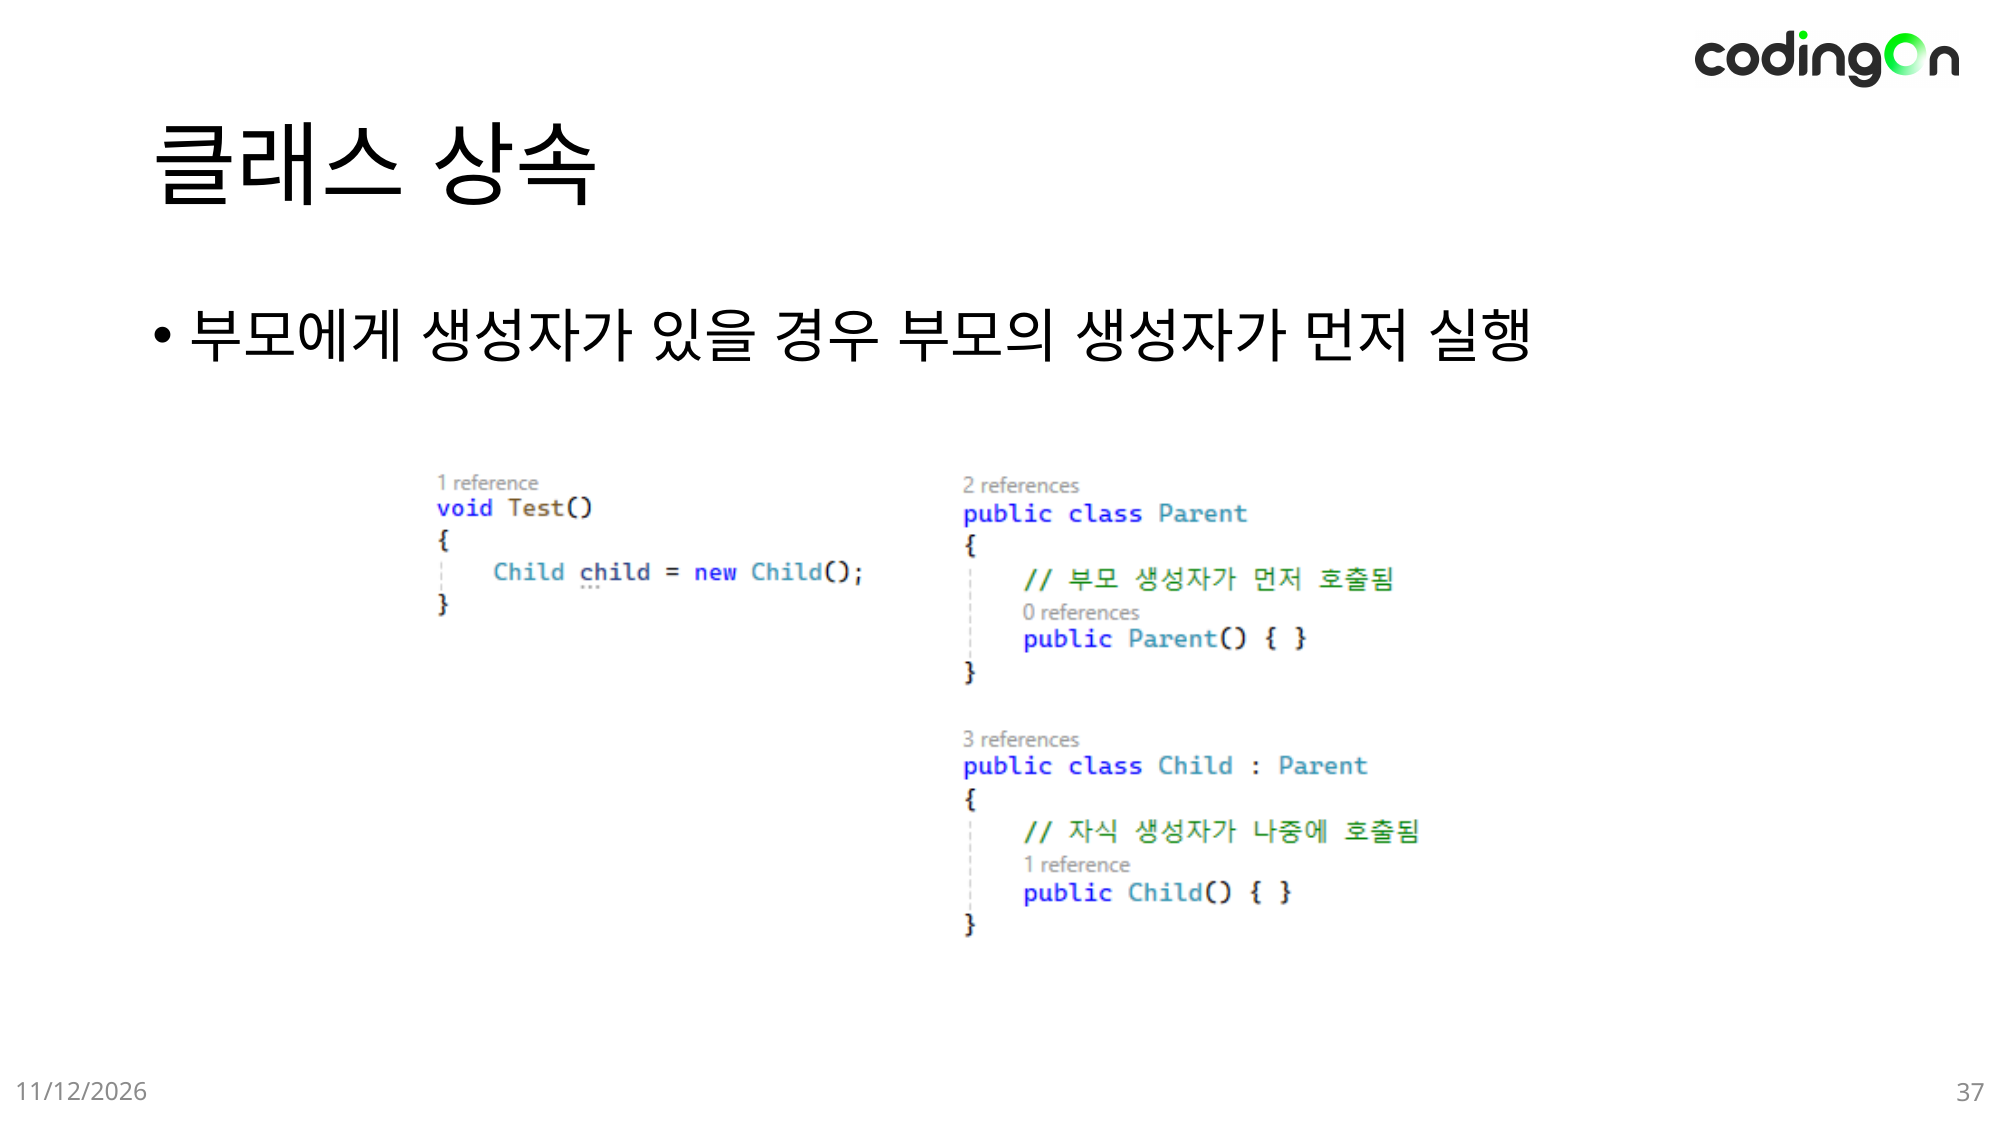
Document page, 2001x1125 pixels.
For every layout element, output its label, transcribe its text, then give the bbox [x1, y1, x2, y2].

picture [426, 466, 877, 629]
picture [1695, 30, 1959, 88]
slide_number 37 [1550, 1063, 2000, 1124]
title 클래스 상속 [137, 59, 1863, 278]
list 부모에게 생성자가 있을 경우 부모의 생성자가 먼저 실행 [137, 299, 1863, 1014]
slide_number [0, 1062, 450, 1123]
picture [948, 466, 1435, 945]
